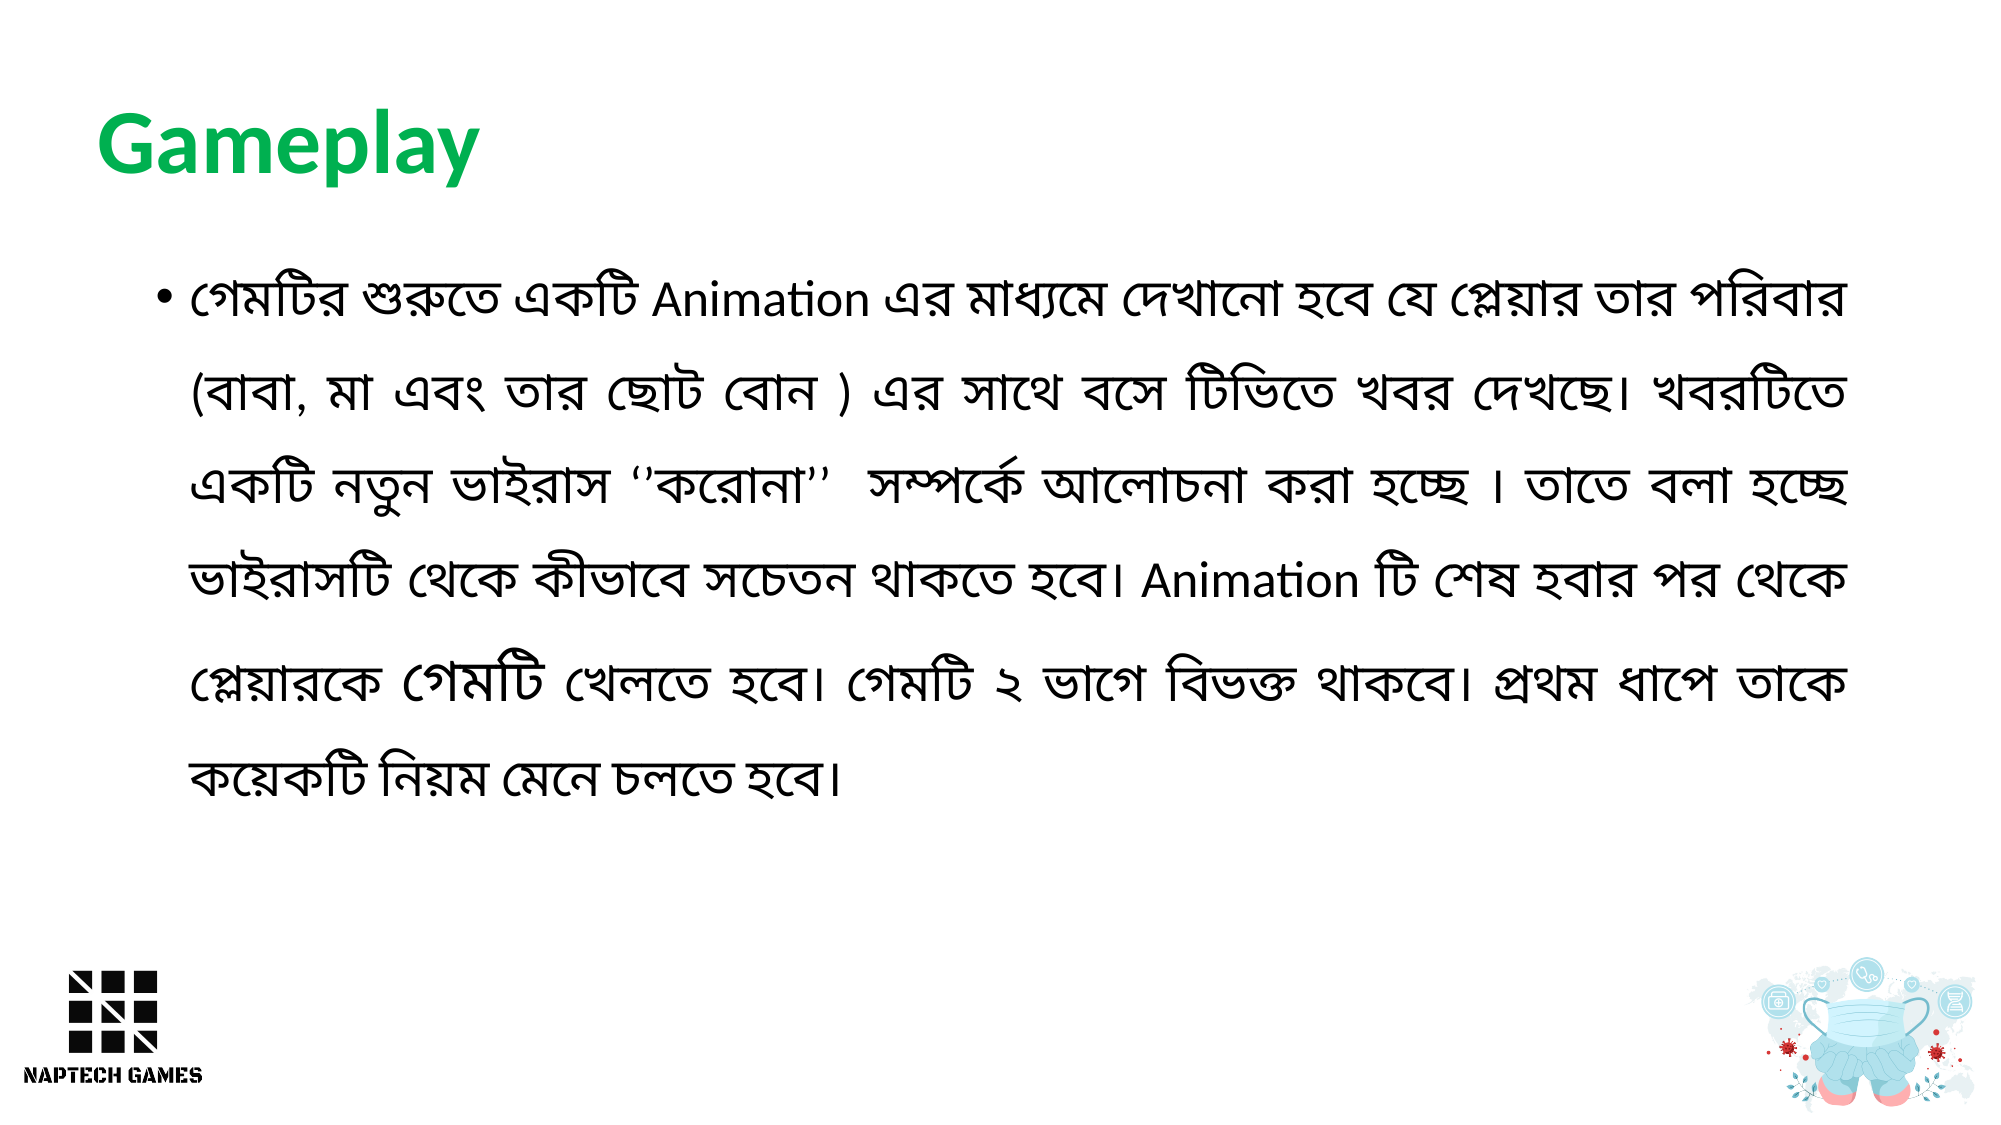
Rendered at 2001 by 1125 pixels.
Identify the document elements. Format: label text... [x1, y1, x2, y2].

picture [23, 968, 204, 1091]
title Gameplay [82, 34, 1808, 253]
picture [1743, 956, 1977, 1114]
list গেমটির শুরুতে একটি Animation এর মাধ্যমে দেখানো হবে যে প্লেয়ার তার পরিবার (বাবা, মা এবং তার ছোট বোন ) এর সাথে বসে টিভিতে খবর দেখছে। খবরটিতে একটি নতুন ভাইরাস ‘’করোনা’’ সম্পর্কে আলোচনা করা হচ্ছে । তাতে বলা হচ্ছে ভাইরাসটি থেকে কীভাবে সচেতন থাকতে হবে। Animation টি শেষ হবার পর থেকে প্লেয়ারকে গেমটি খেলতে হবে। গেমটি ২ ভাগে বিভক্ত থাকবে। প্রথম ধাপে তাকে কয়েকটি নিয়ম মেনে চলতে হবে। [137, 225, 1863, 896]
